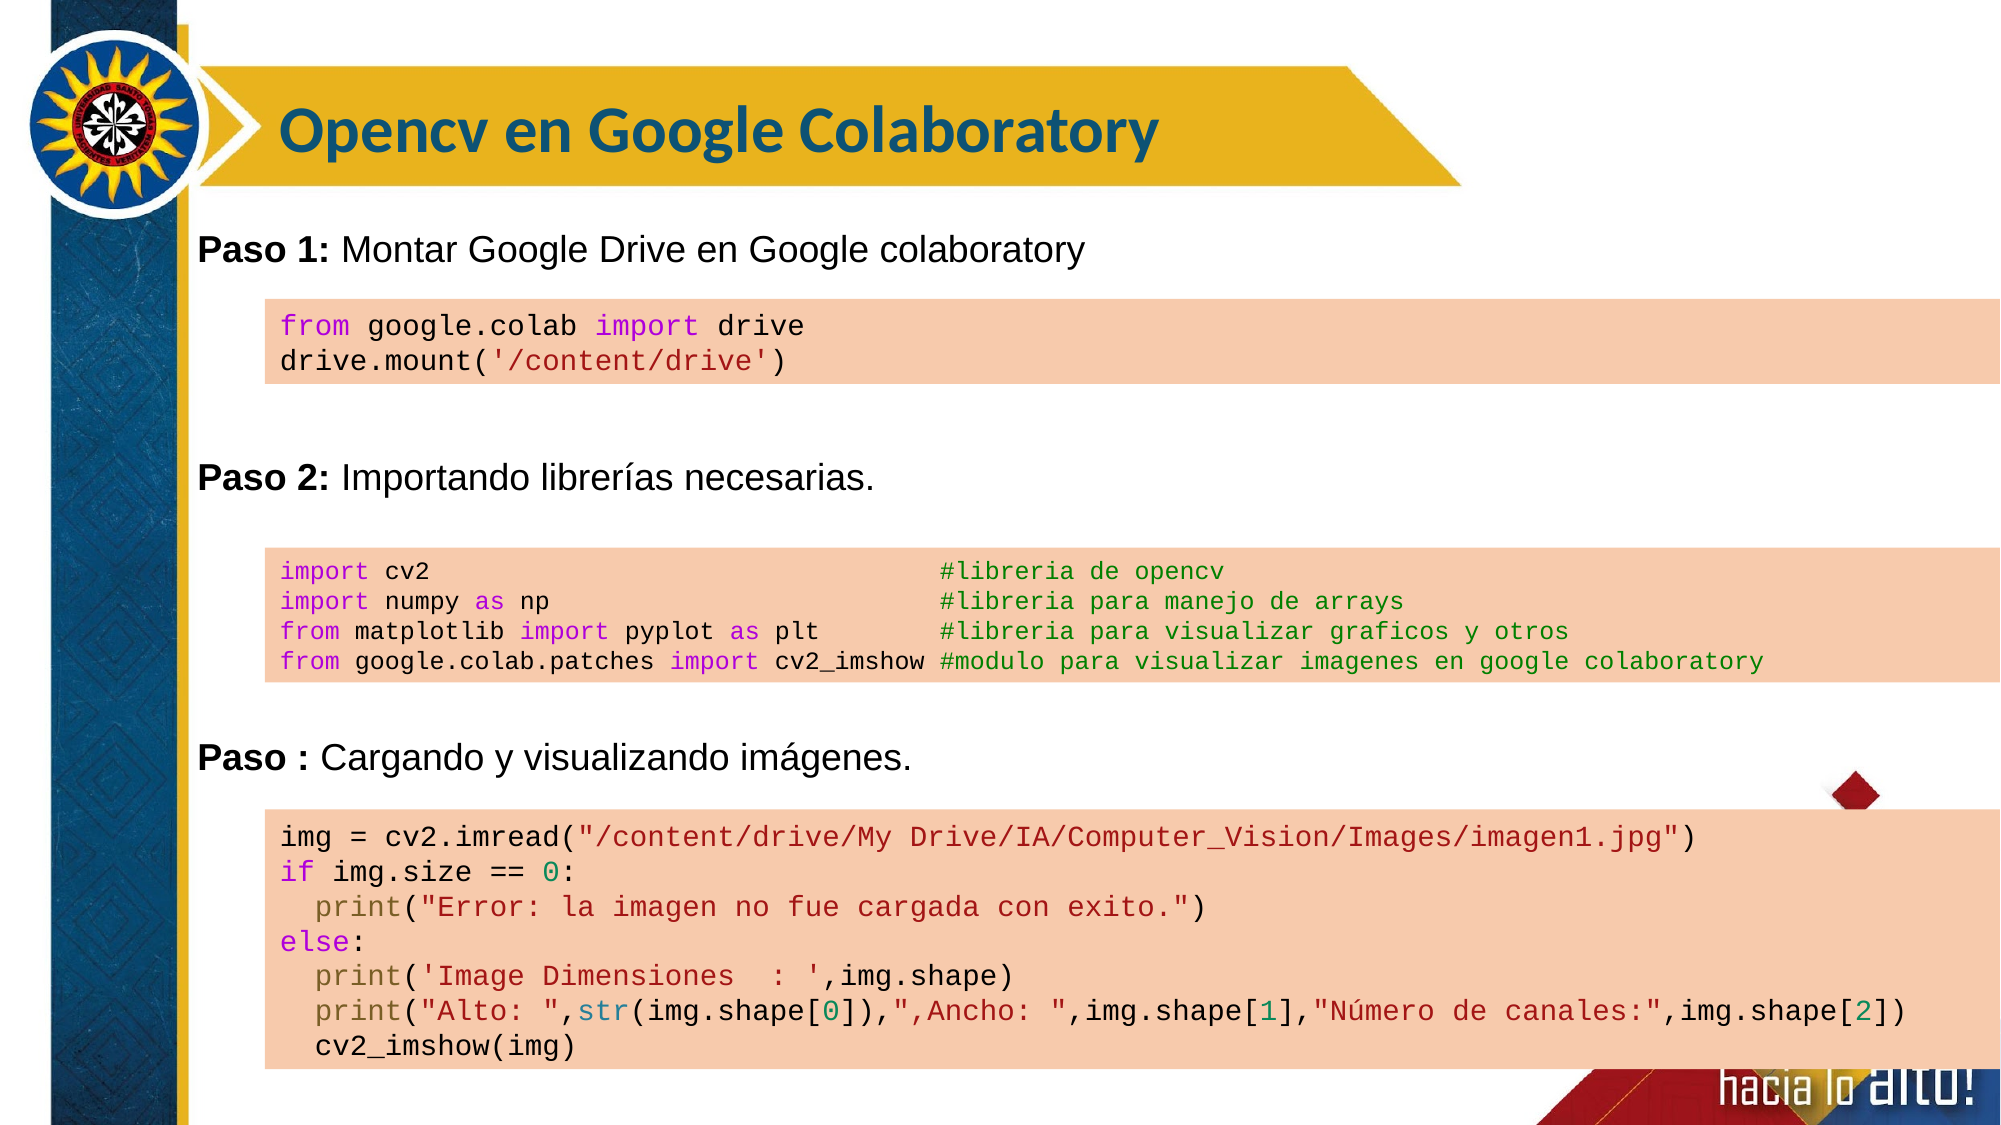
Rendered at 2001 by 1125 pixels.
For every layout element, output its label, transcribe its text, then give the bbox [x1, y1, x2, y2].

text_box Paso 2: Importando librerías necesarias. [182, 445, 1586, 506]
picture [0, 0, 2001, 1125]
text_box Paso : Cargando y visualizando imágenes. [182, 725, 1586, 786]
text_box import cv2 #libreria de opencv import numpy as np #libreria para manejo de arrays from matplotlib import pyplot as plt #libreria para visualizar graficos y otros from google.colab.patches import cv2_imshow #modulo para visualizar imagenes en google colaboratory [264, 547, 2000, 683]
text_box img = cv2.imread("/content/drive/My Drive/IA/Computer_Vision/Images/imagen1.jpg") if img.size == 0: print("Error: la imagen no fue cargada con exito.") else: print('Image Dimensiones : ',img.shape) print("Alto: ",str(img.shape[0]),",Ancho: ",img.shape[1],"Número de canales:",img.shape[2]) cv2_imshow(img) [264, 809, 2000, 1070]
text_box Paso 1: Montar Google Drive en Google colaboratory [182, 217, 1586, 278]
text_box from google.colab import drive drive.mount('/content/drive') [264, 298, 2000, 384]
text_box Opencv en Google Colaboratory [264, 78, 1389, 173]
